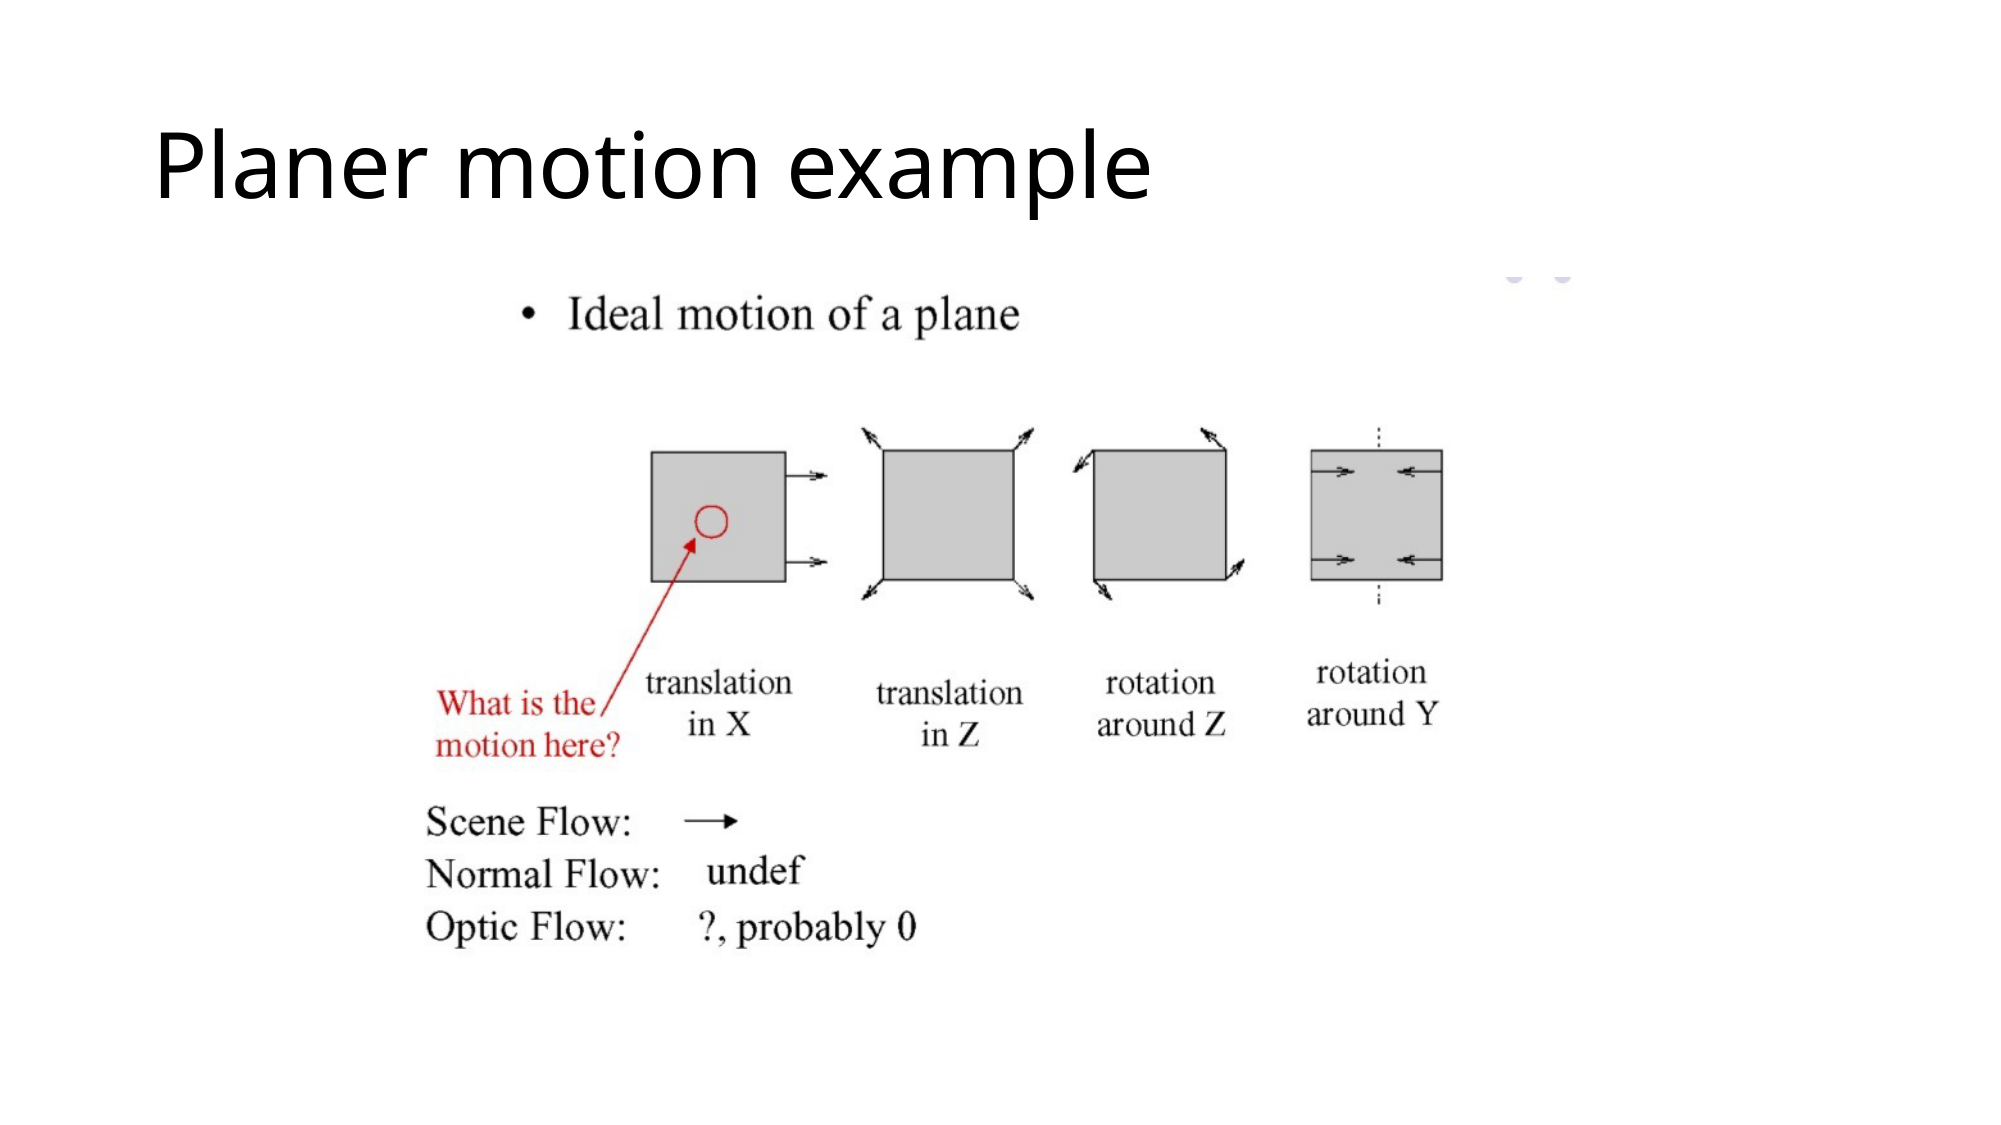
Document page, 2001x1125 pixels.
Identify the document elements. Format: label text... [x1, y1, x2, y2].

title Planer motion example [137, 59, 1863, 278]
picture [311, 277, 1623, 975]
